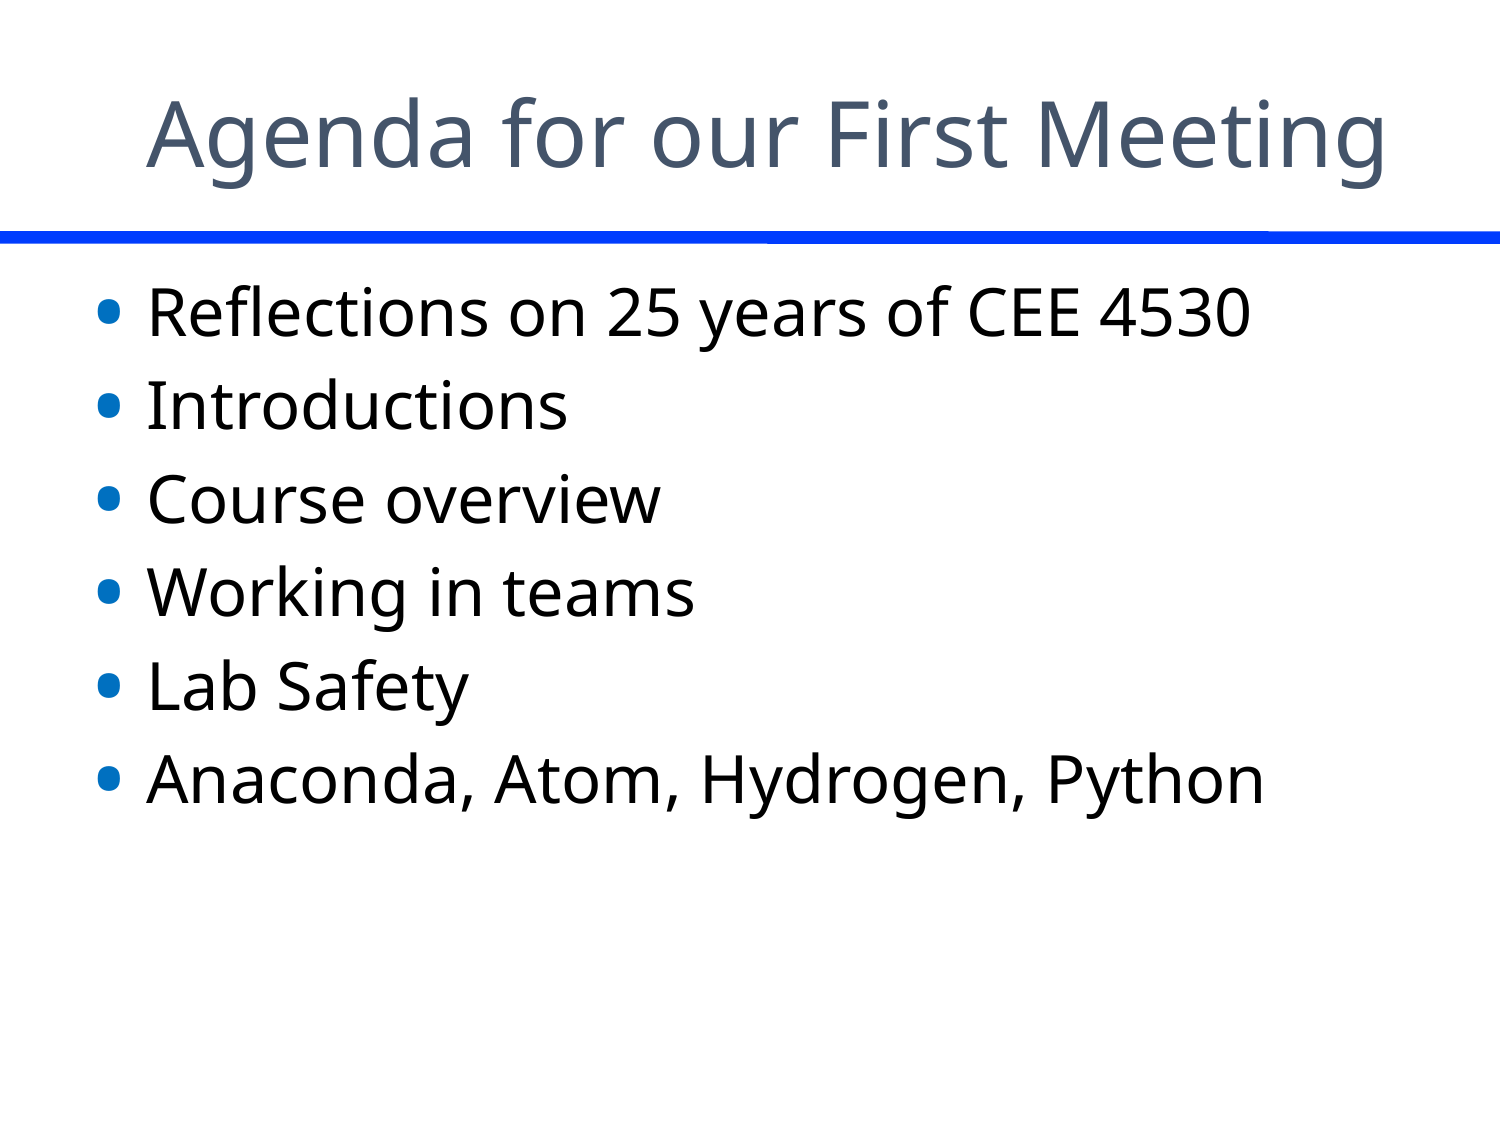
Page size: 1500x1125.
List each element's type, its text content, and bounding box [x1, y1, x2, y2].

title Agenda for our First Meeting [75, 37, 1463, 225]
list Reflections on 25 years of CEE 4530 Introductions Course overview Working in teams Lab Safety Anaconda, Atom, Hydrogen, Python [74, 262, 1426, 1006]
